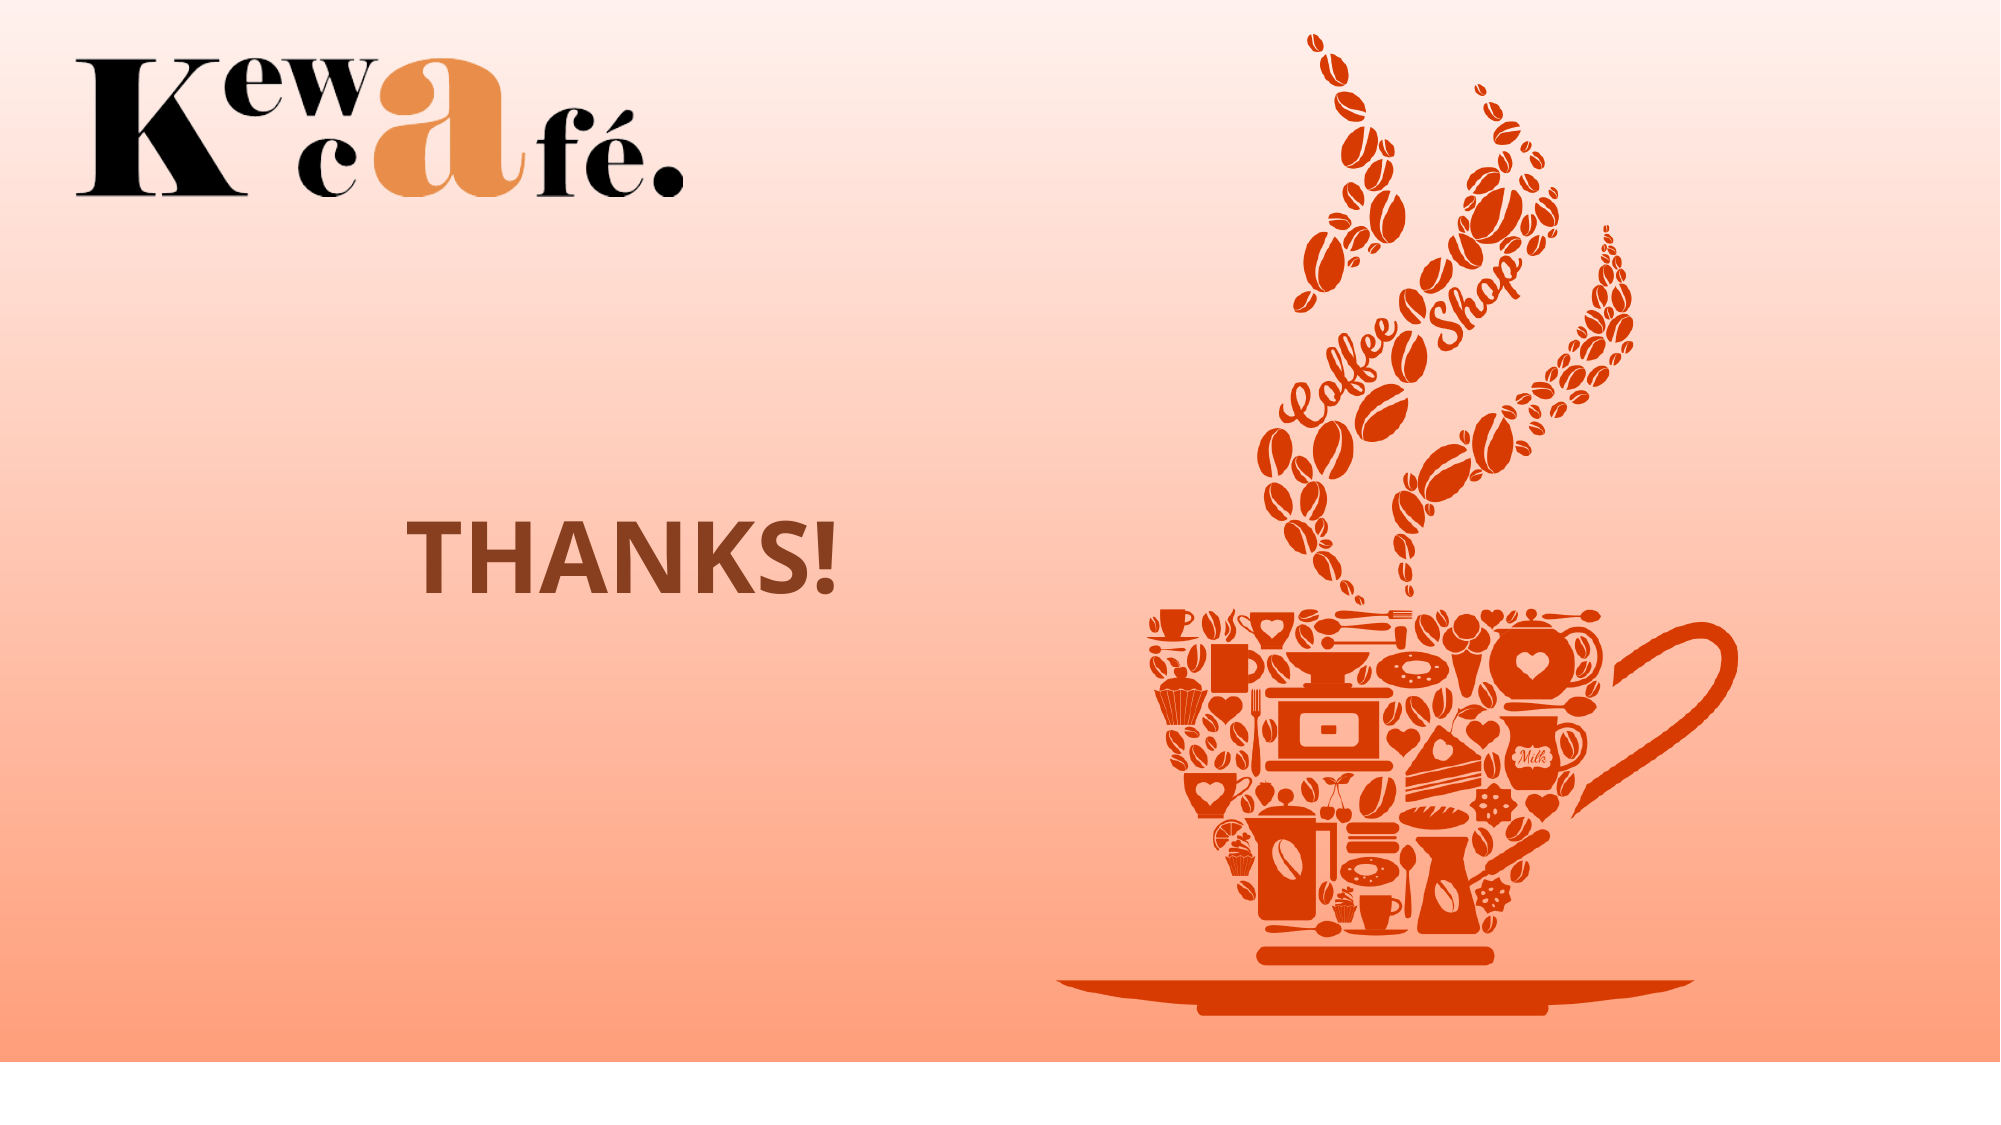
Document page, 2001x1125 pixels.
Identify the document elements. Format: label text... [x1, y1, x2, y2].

text_box THANKS! [298, 509, 855, 622]
picture [1056, 34, 1738, 1016]
text_box [0, 0, 2000, 1062]
picture [74, 57, 683, 197]
